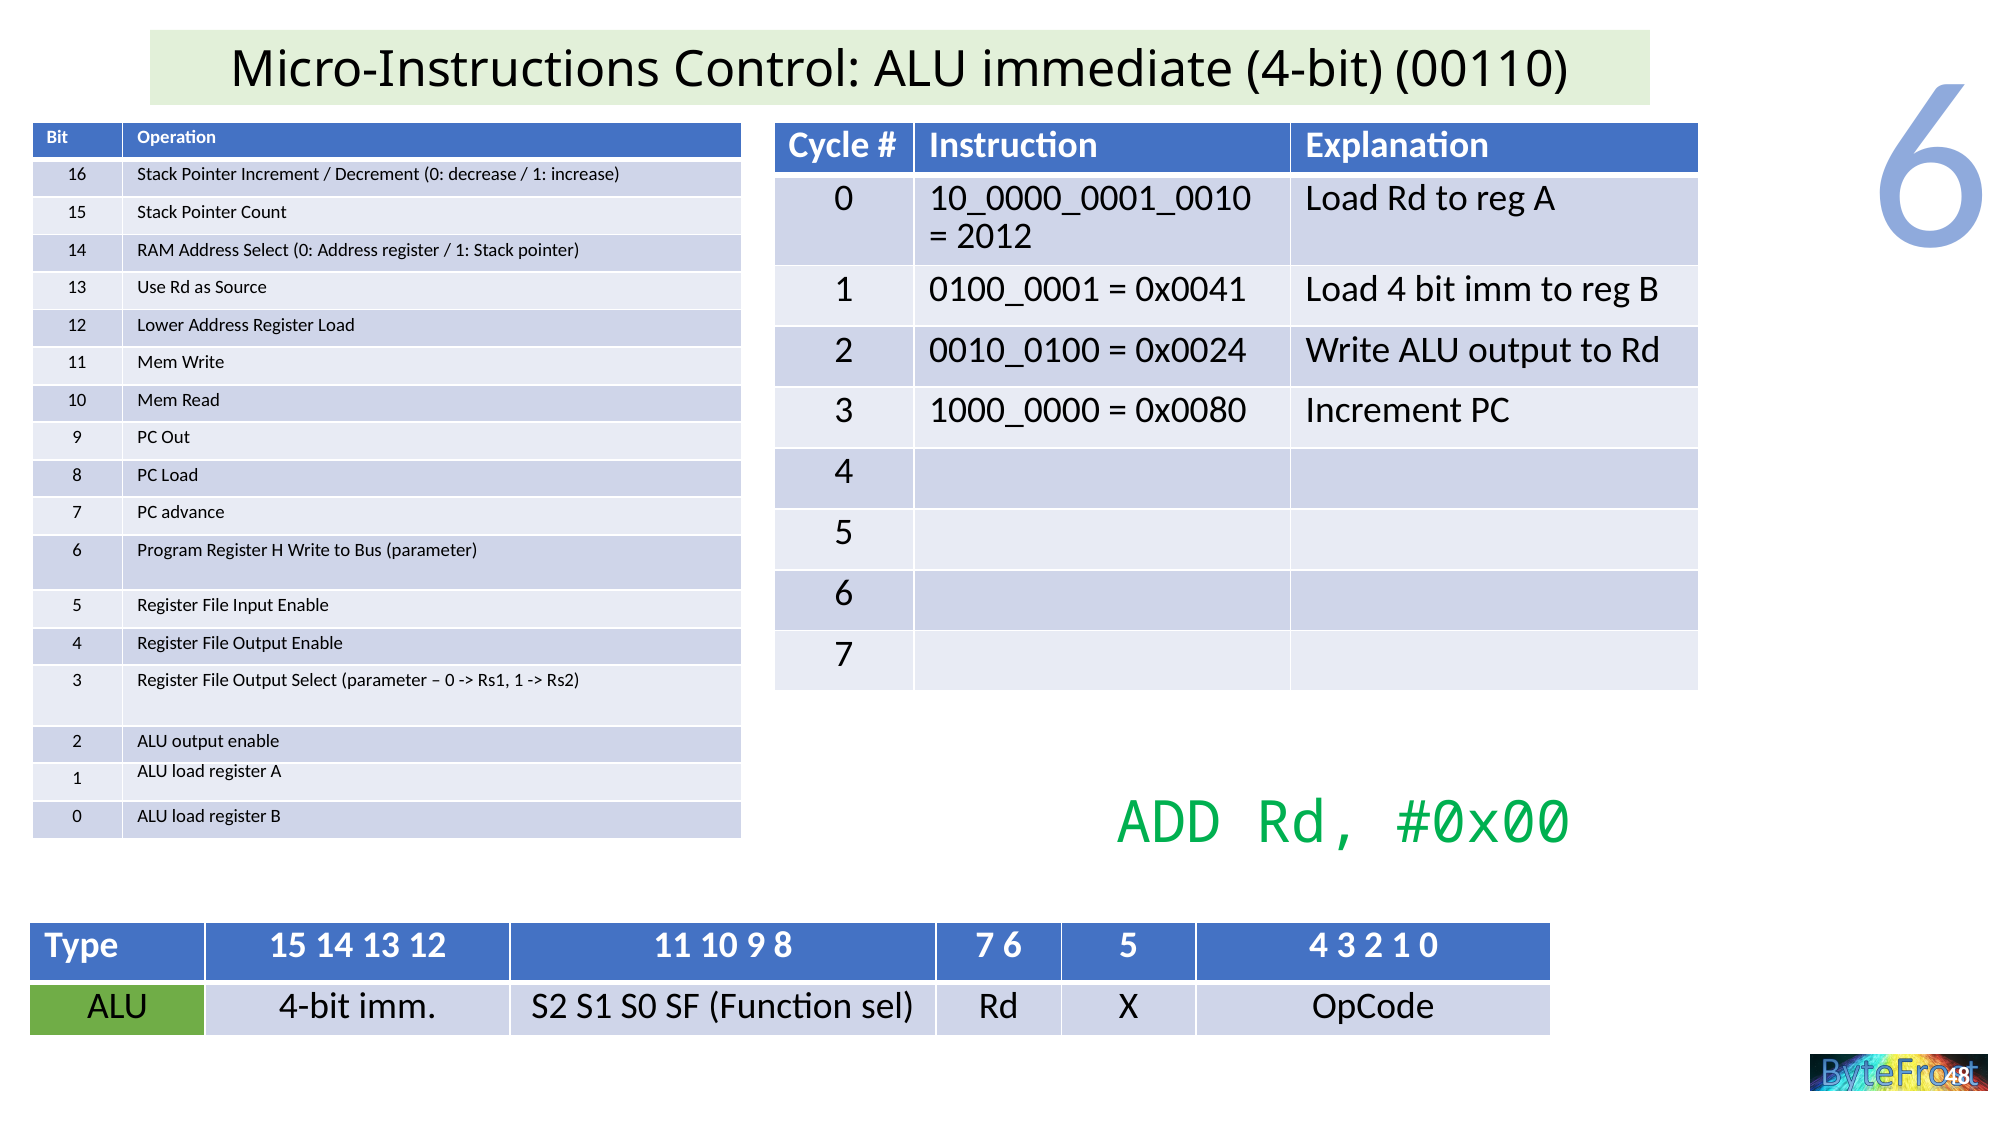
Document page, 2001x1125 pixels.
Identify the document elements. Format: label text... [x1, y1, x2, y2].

table_cell 1 [775, 266, 913, 325]
table_cell 5 [775, 510, 913, 569]
table_cell [1291, 510, 1698, 569]
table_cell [33, 310, 122, 346]
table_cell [33, 461, 122, 496]
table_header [937, 923, 1061, 980]
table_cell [1197, 985, 1550, 1035]
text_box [1855, 0, 2000, 303]
table_cell 10_0000_0001_0010 = 2012 [915, 178, 1290, 265]
table_header Cycle # [775, 123, 913, 172]
table_cell [1291, 571, 1698, 630]
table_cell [123, 348, 741, 384]
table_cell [123, 423, 741, 459]
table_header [206, 923, 509, 980]
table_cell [33, 802, 122, 838]
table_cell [33, 348, 122, 384]
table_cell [123, 198, 741, 234]
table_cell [30, 985, 204, 1035]
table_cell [123, 591, 741, 627]
picture [1810, 1054, 1988, 1091]
table_cell 0 [775, 178, 913, 265]
table_cell Load Rd to reg A [1291, 178, 1698, 265]
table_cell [123, 273, 741, 309]
table_cell [915, 449, 1290, 508]
table_cell Increment PC [1291, 388, 1698, 447]
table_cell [33, 591, 122, 627]
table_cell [33, 666, 122, 725]
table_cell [123, 536, 741, 589]
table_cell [33, 764, 122, 800]
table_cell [123, 461, 741, 496]
table_cell 1000_0000 = 0x0080 [915, 388, 1290, 447]
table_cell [123, 235, 741, 271]
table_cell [123, 162, 741, 196]
table_cell [1291, 631, 1698, 690]
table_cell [33, 273, 122, 309]
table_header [123, 123, 741, 157]
table_cell 7 [775, 631, 913, 690]
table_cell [123, 727, 741, 762]
table_cell 3 [775, 388, 913, 447]
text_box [1535, 1044, 1986, 1105]
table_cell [123, 386, 741, 421]
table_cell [123, 310, 741, 346]
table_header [1197, 923, 1550, 980]
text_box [1066, 776, 1587, 862]
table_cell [33, 235, 122, 271]
title Micro-Instructions Control: ALU immediate (4-bit) (00110) [150, 29, 1650, 105]
table_cell 4 [775, 449, 913, 508]
table_header Explanation [1291, 123, 1698, 172]
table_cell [33, 536, 122, 589]
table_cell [33, 498, 122, 534]
table_cell Load 4 bit imm to reg B [1291, 266, 1698, 325]
table_cell Write ALU output to Rd [1291, 327, 1698, 386]
table_cell 0010_0100 = 0x0024 [915, 327, 1290, 386]
table_cell [1291, 449, 1698, 508]
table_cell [511, 985, 935, 1035]
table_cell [33, 423, 122, 459]
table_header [30, 923, 204, 980]
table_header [511, 923, 935, 980]
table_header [1062, 923, 1195, 980]
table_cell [123, 666, 741, 725]
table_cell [33, 162, 122, 196]
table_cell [33, 629, 122, 664]
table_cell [33, 727, 122, 762]
table_cell 2 [775, 327, 913, 386]
table_cell 0100_0001 = 0x0041 [915, 266, 1290, 325]
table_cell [123, 498, 741, 534]
table_cell 6 [775, 571, 913, 630]
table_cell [123, 764, 741, 800]
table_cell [1062, 985, 1195, 1035]
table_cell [206, 985, 509, 1035]
table_cell [915, 631, 1290, 690]
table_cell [33, 198, 122, 234]
table_cell [915, 571, 1290, 630]
table_header Instruction [915, 123, 1290, 172]
table_cell [915, 510, 1290, 569]
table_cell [33, 386, 122, 421]
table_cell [123, 629, 741, 664]
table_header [33, 123, 122, 157]
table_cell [123, 802, 741, 838]
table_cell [937, 985, 1061, 1035]
